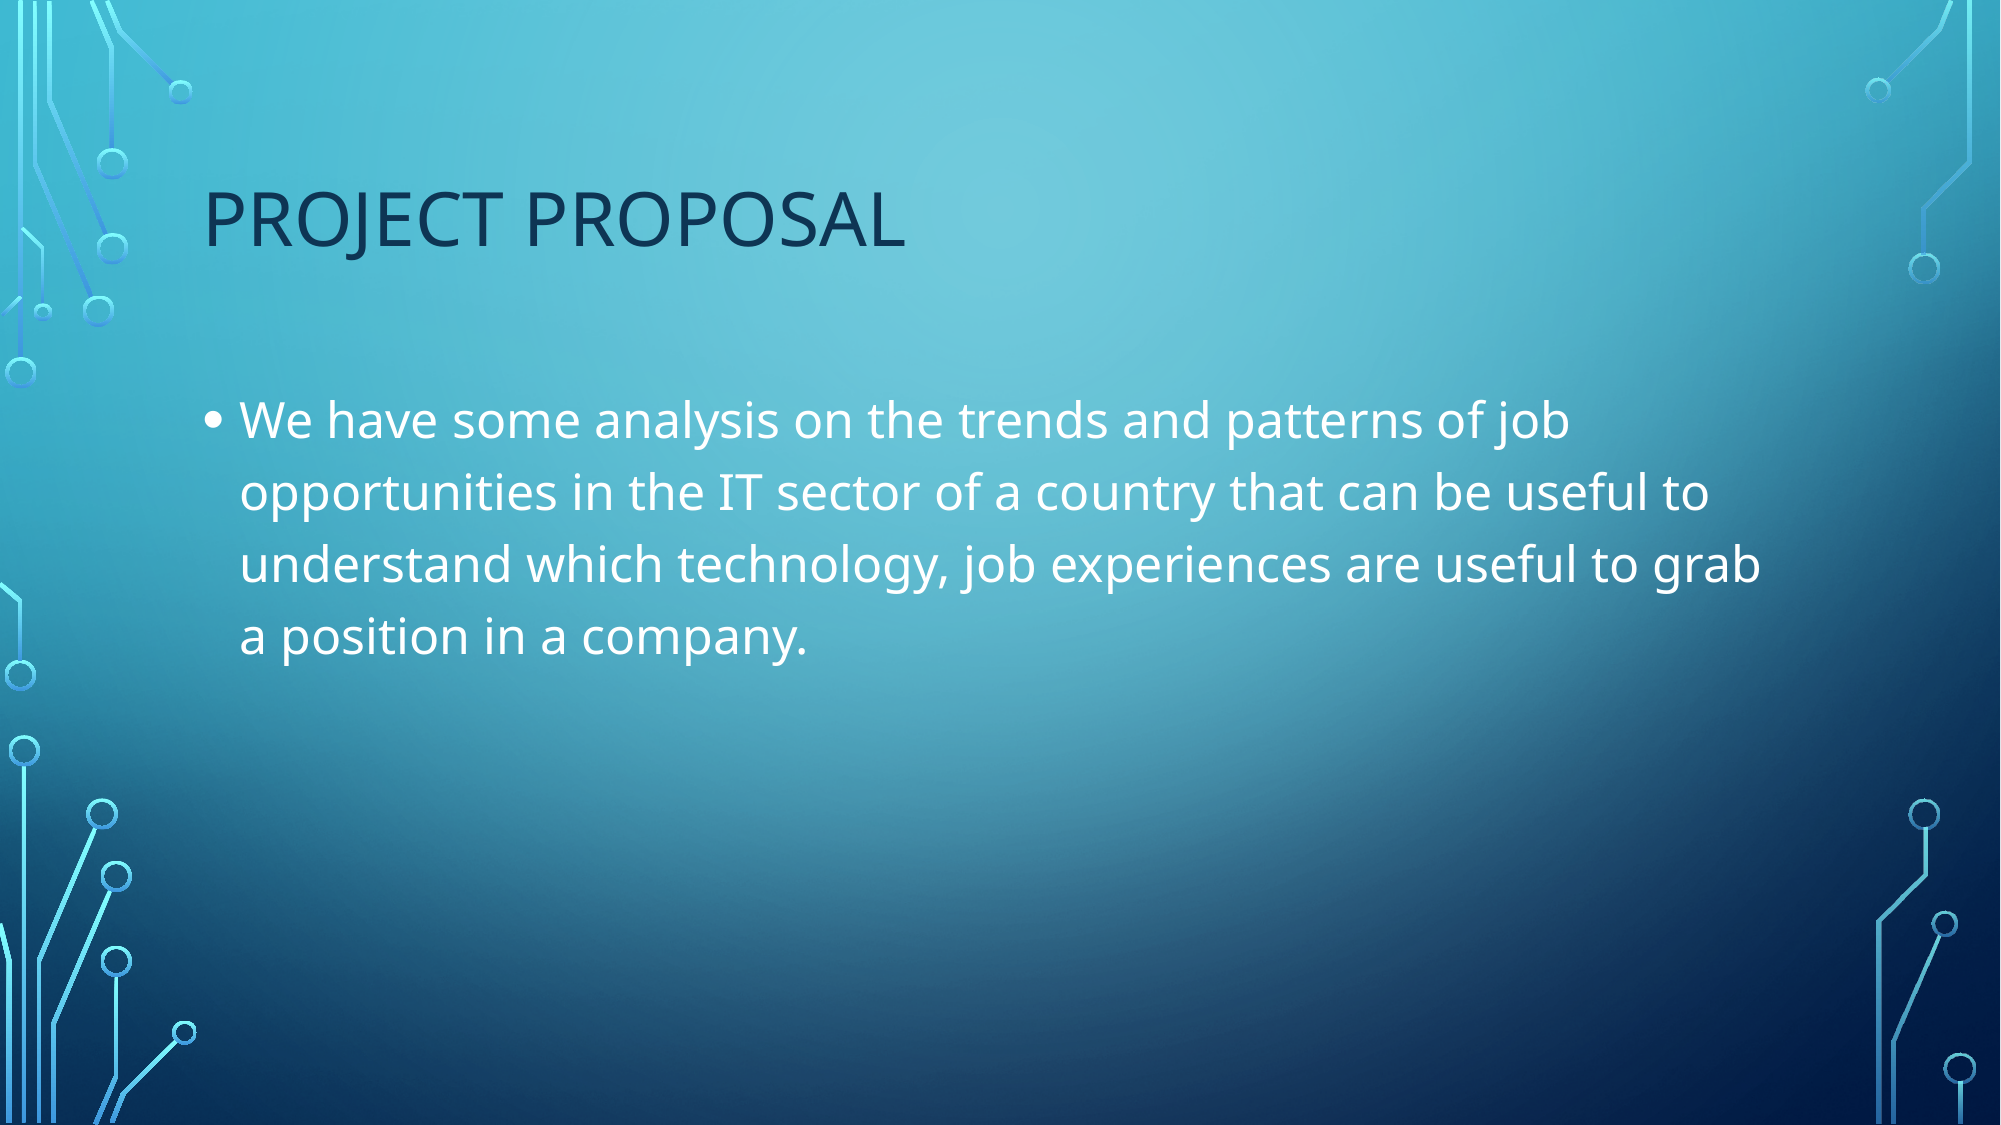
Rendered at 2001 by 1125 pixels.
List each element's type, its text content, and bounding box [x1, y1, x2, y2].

list We have some analysis on the trends and patterns of job opportunities in the IT sector of a country that can be useful to understand which technology, job experiences are useful to grab a position in a company. [187, 369, 1813, 950]
title Project Proposal [187, 101, 1813, 344]
